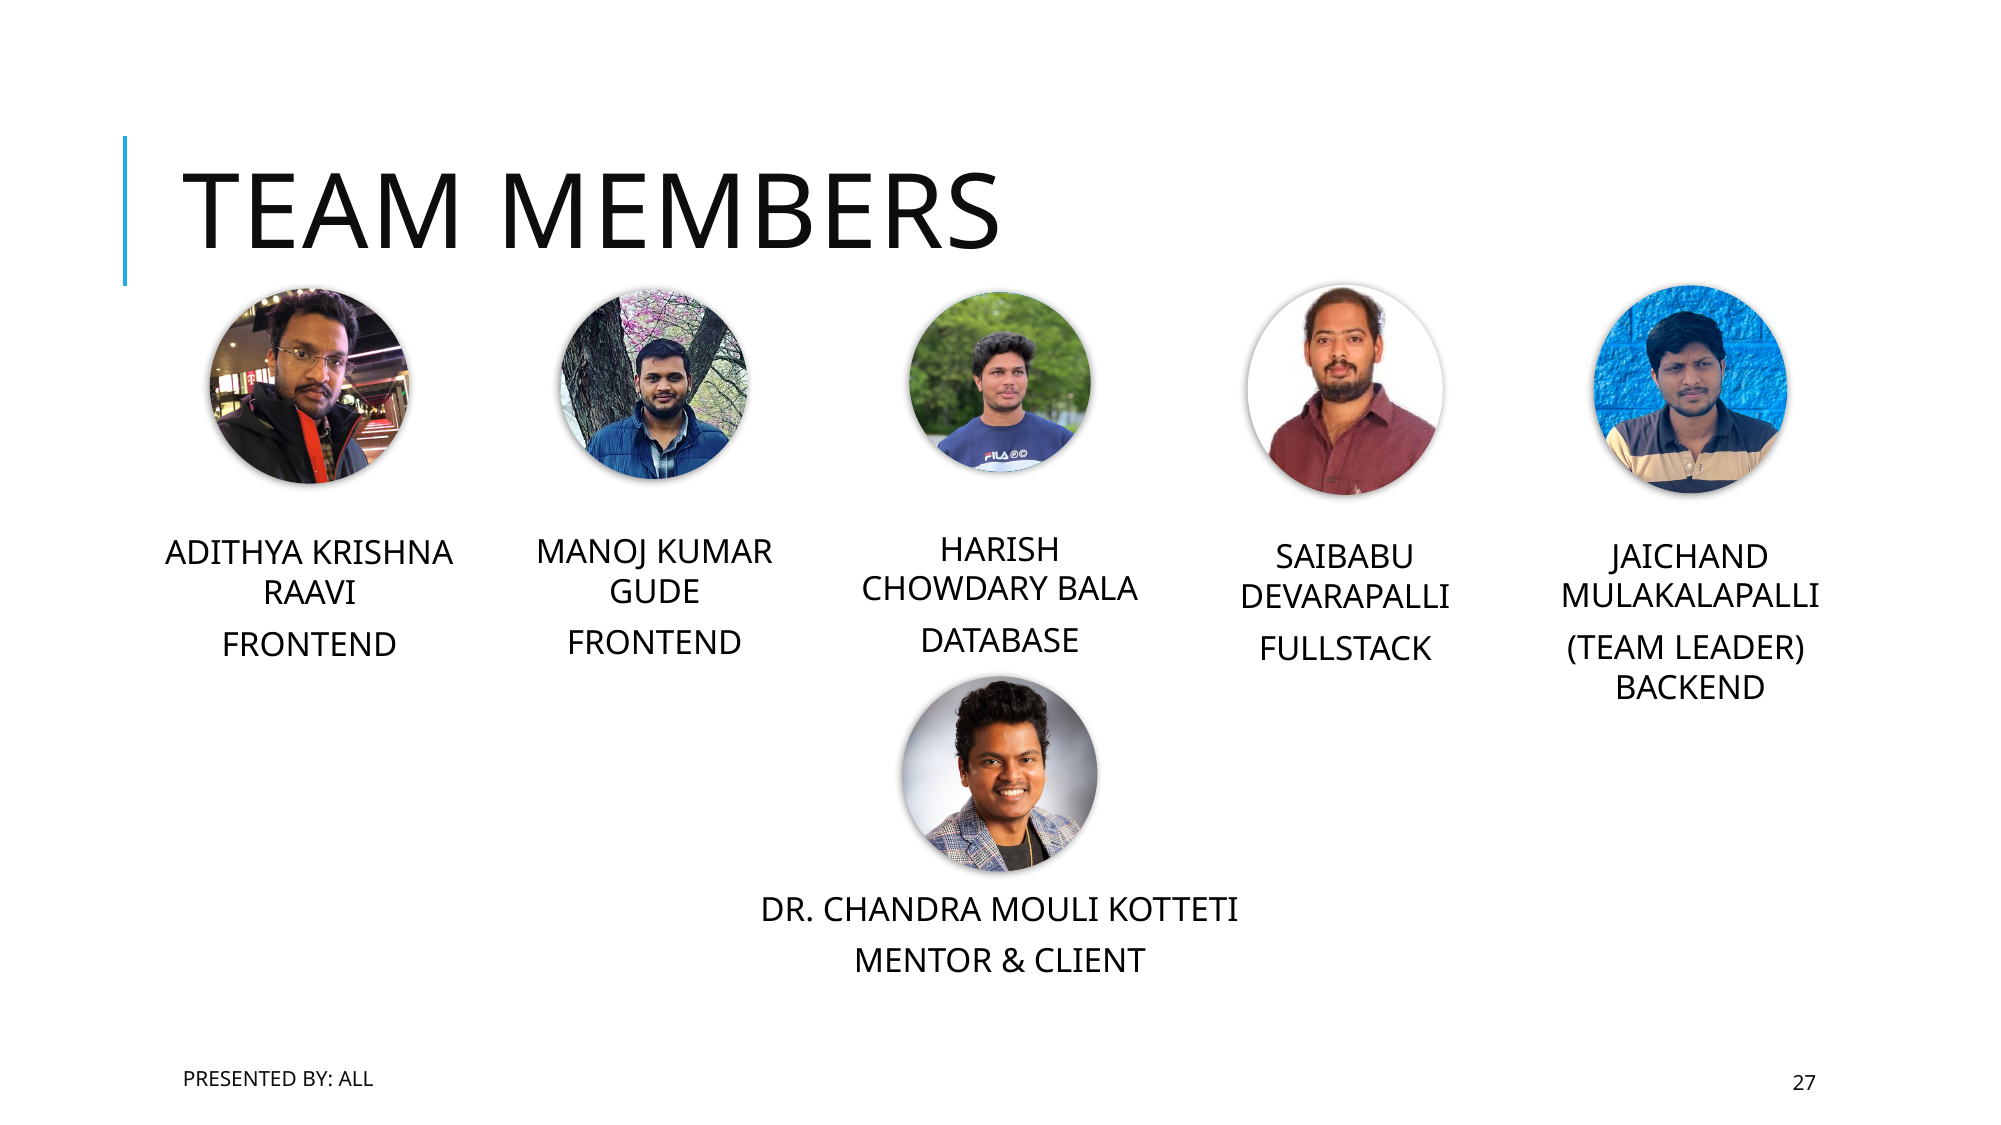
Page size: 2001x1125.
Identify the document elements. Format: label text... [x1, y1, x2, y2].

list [132, 284, 1868, 673]
title Team Members [168, 96, 1763, 281]
slide_number 27 [1777, 1061, 1938, 1107]
footer Presented by: ALL [168, 1059, 1137, 1101]
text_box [132, 674, 1868, 1049]
